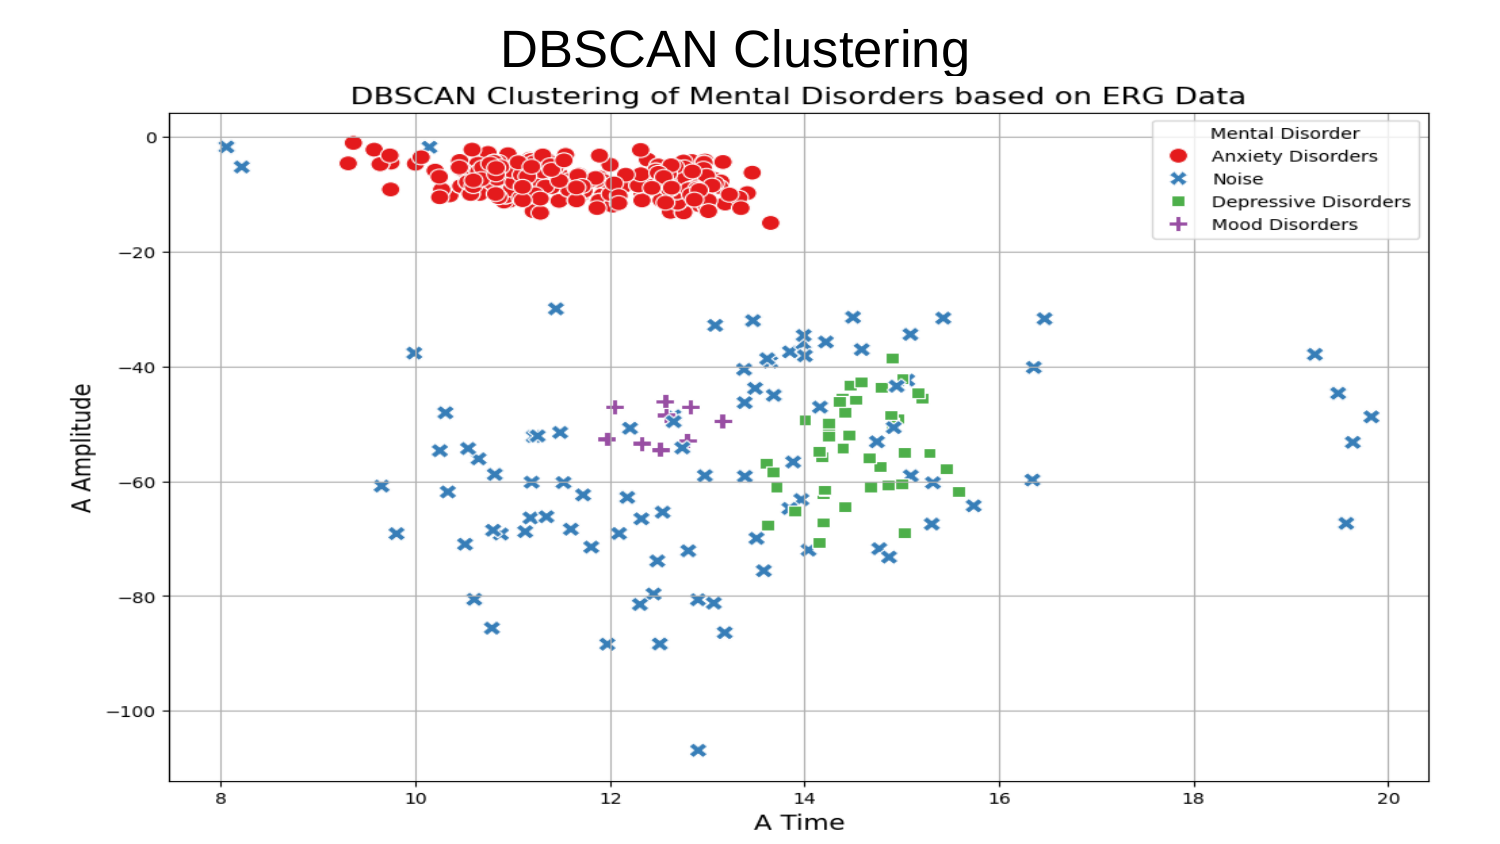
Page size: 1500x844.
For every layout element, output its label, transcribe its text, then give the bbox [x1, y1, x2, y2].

title DBSCAN Clustering [485, 0, 1015, 74]
picture [57, 76, 1443, 844]
